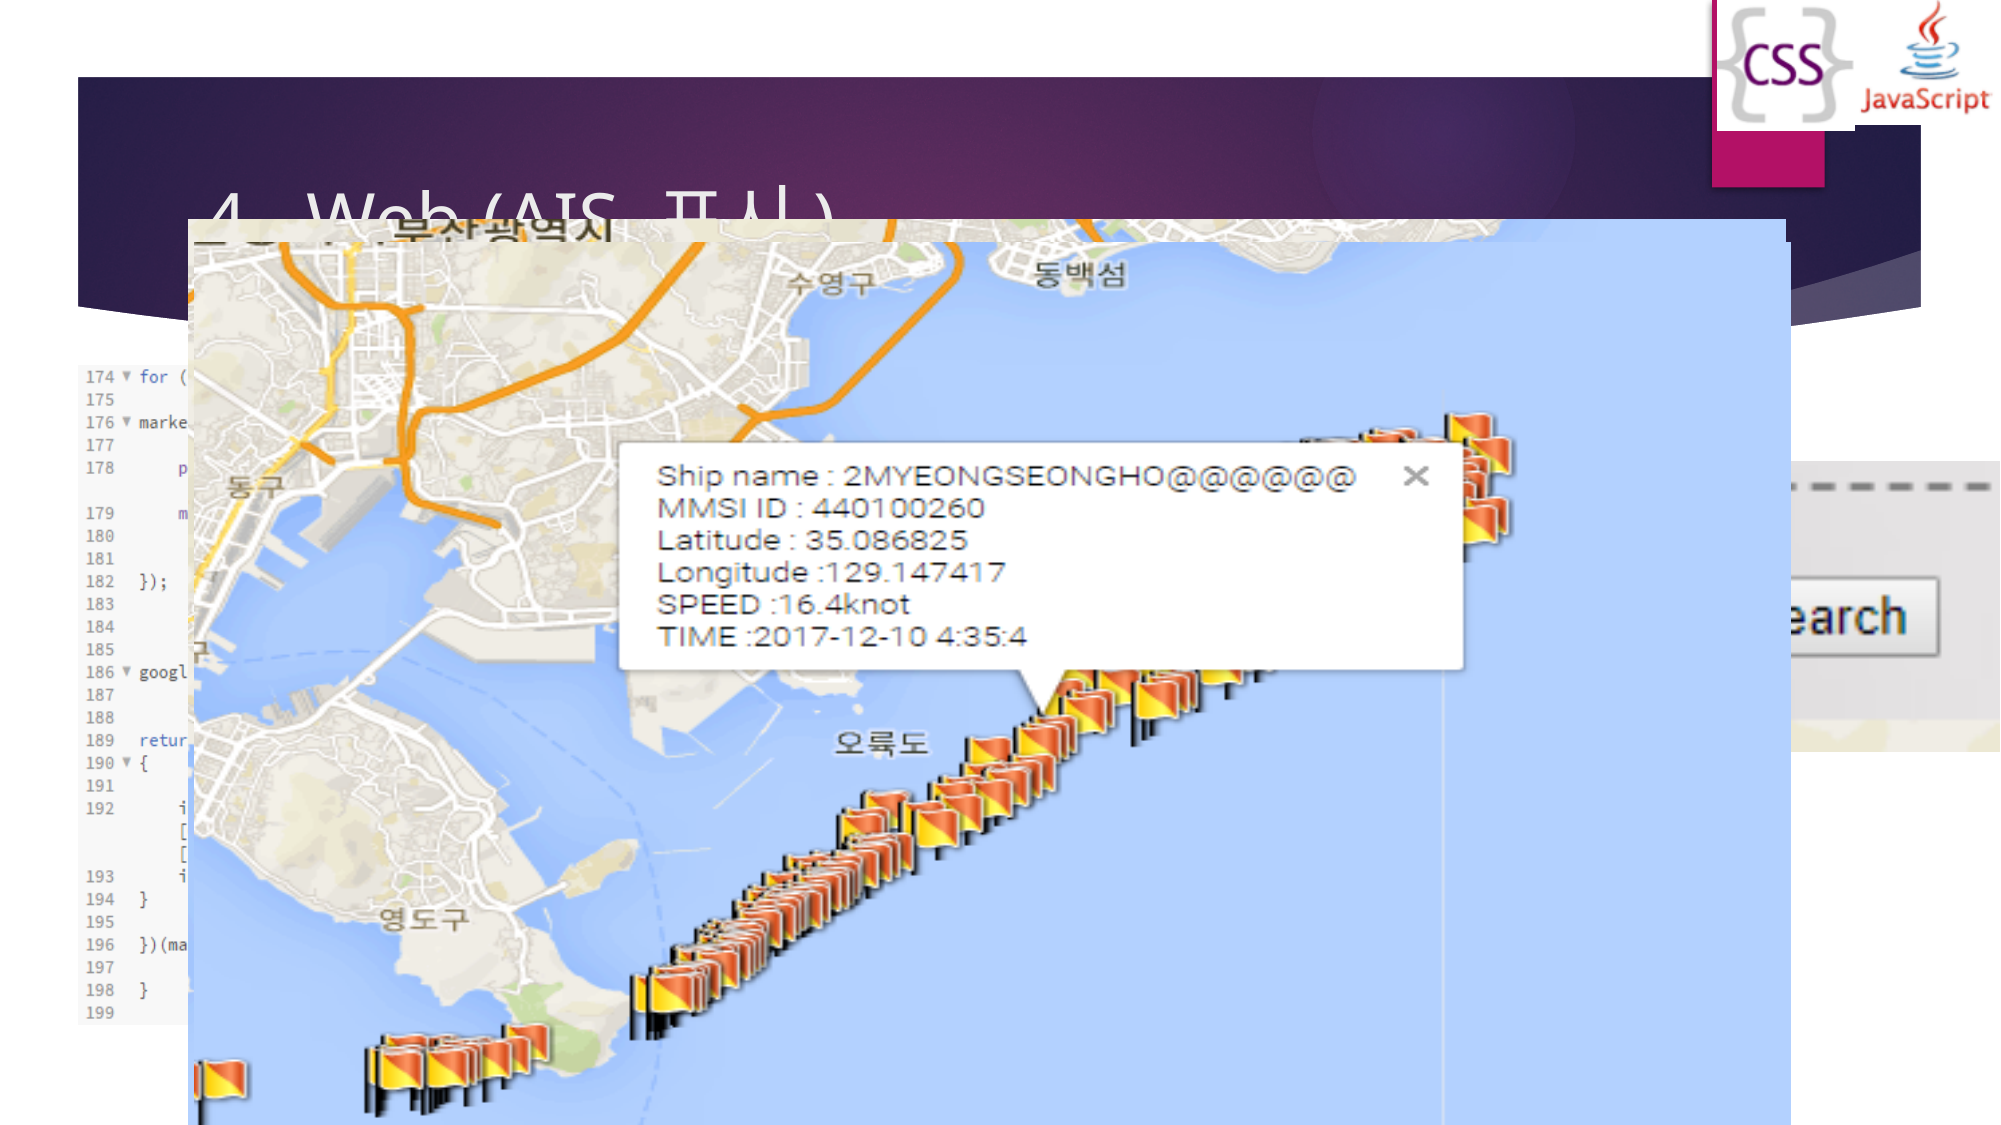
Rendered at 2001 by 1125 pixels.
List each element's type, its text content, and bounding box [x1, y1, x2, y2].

title 4. Web (AIS 표시) [189, 159, 1627, 218]
picture [77, 218, 2000, 1125]
picture [1716, 0, 2000, 131]
